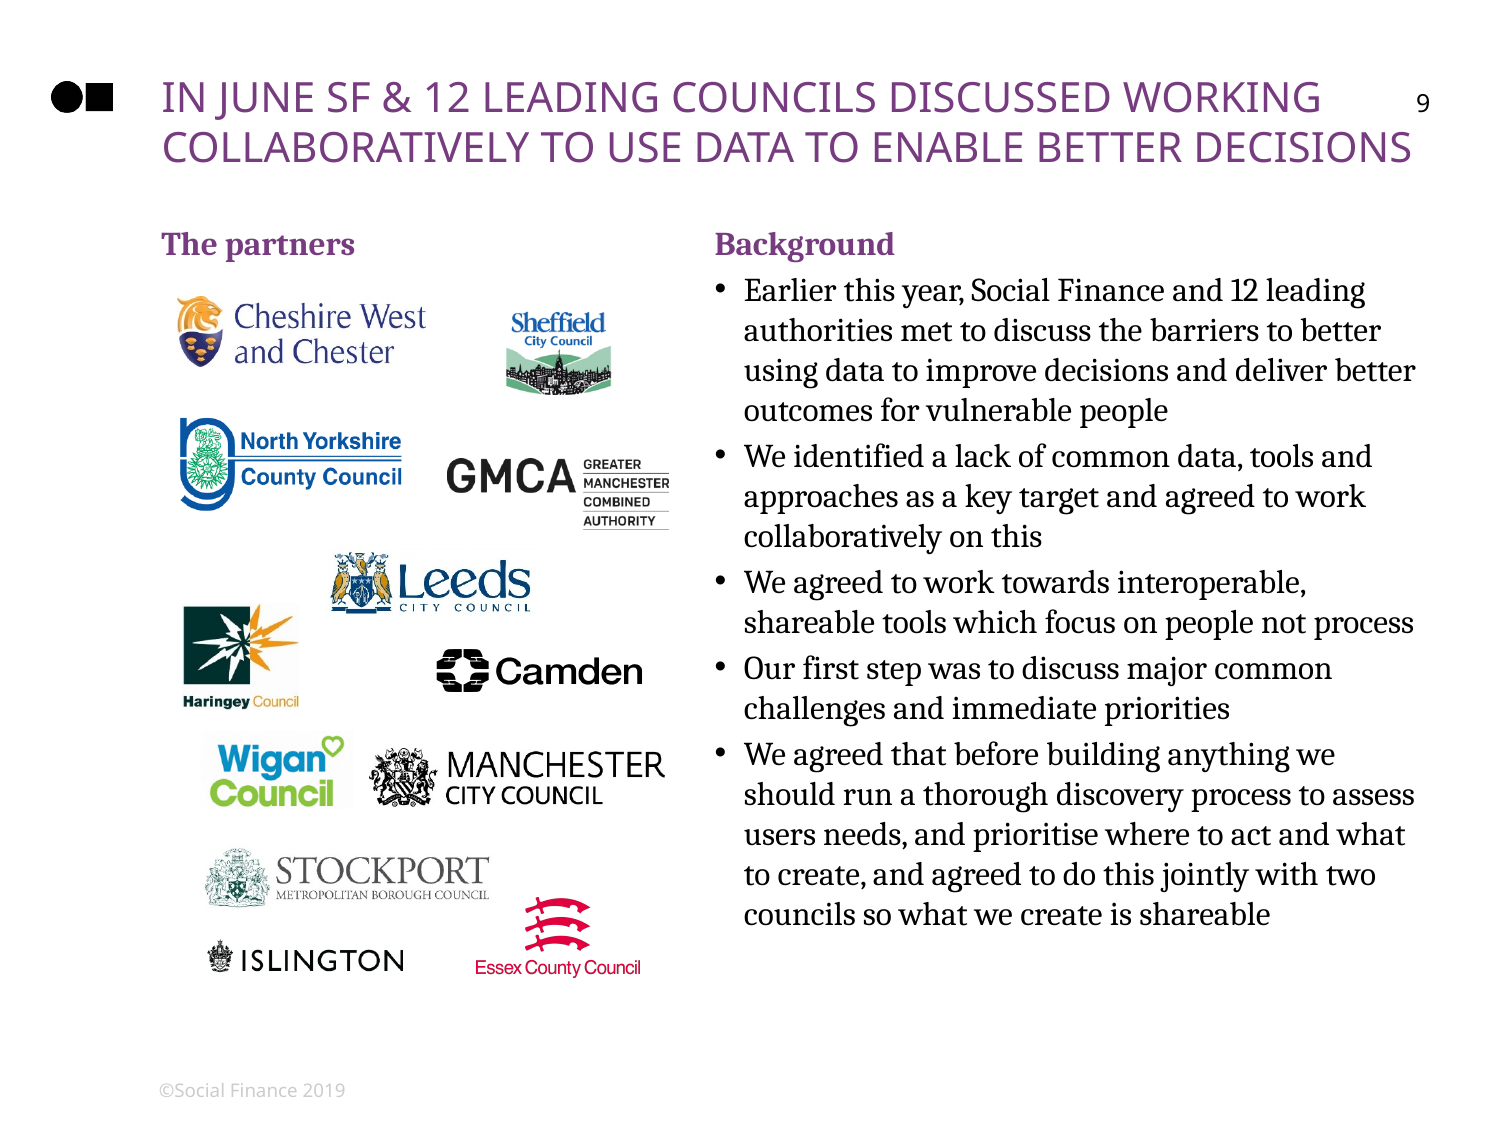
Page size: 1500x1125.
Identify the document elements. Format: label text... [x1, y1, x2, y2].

picture [182, 603, 300, 710]
picture [177, 295, 426, 367]
picture [434, 649, 644, 692]
picture [170, 840, 640, 1015]
title In June SF & 12 leading councils discussed working collaboratively to use data to enable better decisions [161, 70, 1421, 221]
picture [322, 544, 538, 622]
text_box Background Earlier this year, Social Finance and 12 leading authorities met to discuss the barriers to better using data to improve decisions and deliver better outcomes for vulnerable people We identified a lack of common data, tools and approaches as a key target and agreed to work collaboratively on this We agreed to work towards interoperable, shareable tools which focus on people not process Our first step was to discuss major common challenges and immediate priorities We agreed that before building anything we should run a thorough discovery process to assess users needs, and prioritise where to act and what to create, and agreed to do this jointly with two councils so what we create is shareable [714, 221, 1434, 972]
picture [500, 294, 616, 413]
picture [447, 458, 669, 530]
picture [193, 731, 361, 810]
picture [51, 81, 113, 113]
picture [177, 414, 405, 513]
picture [368, 748, 665, 807]
slide_number 9 [1388, 87, 1431, 148]
text_box The partners [161, 221, 917, 302]
